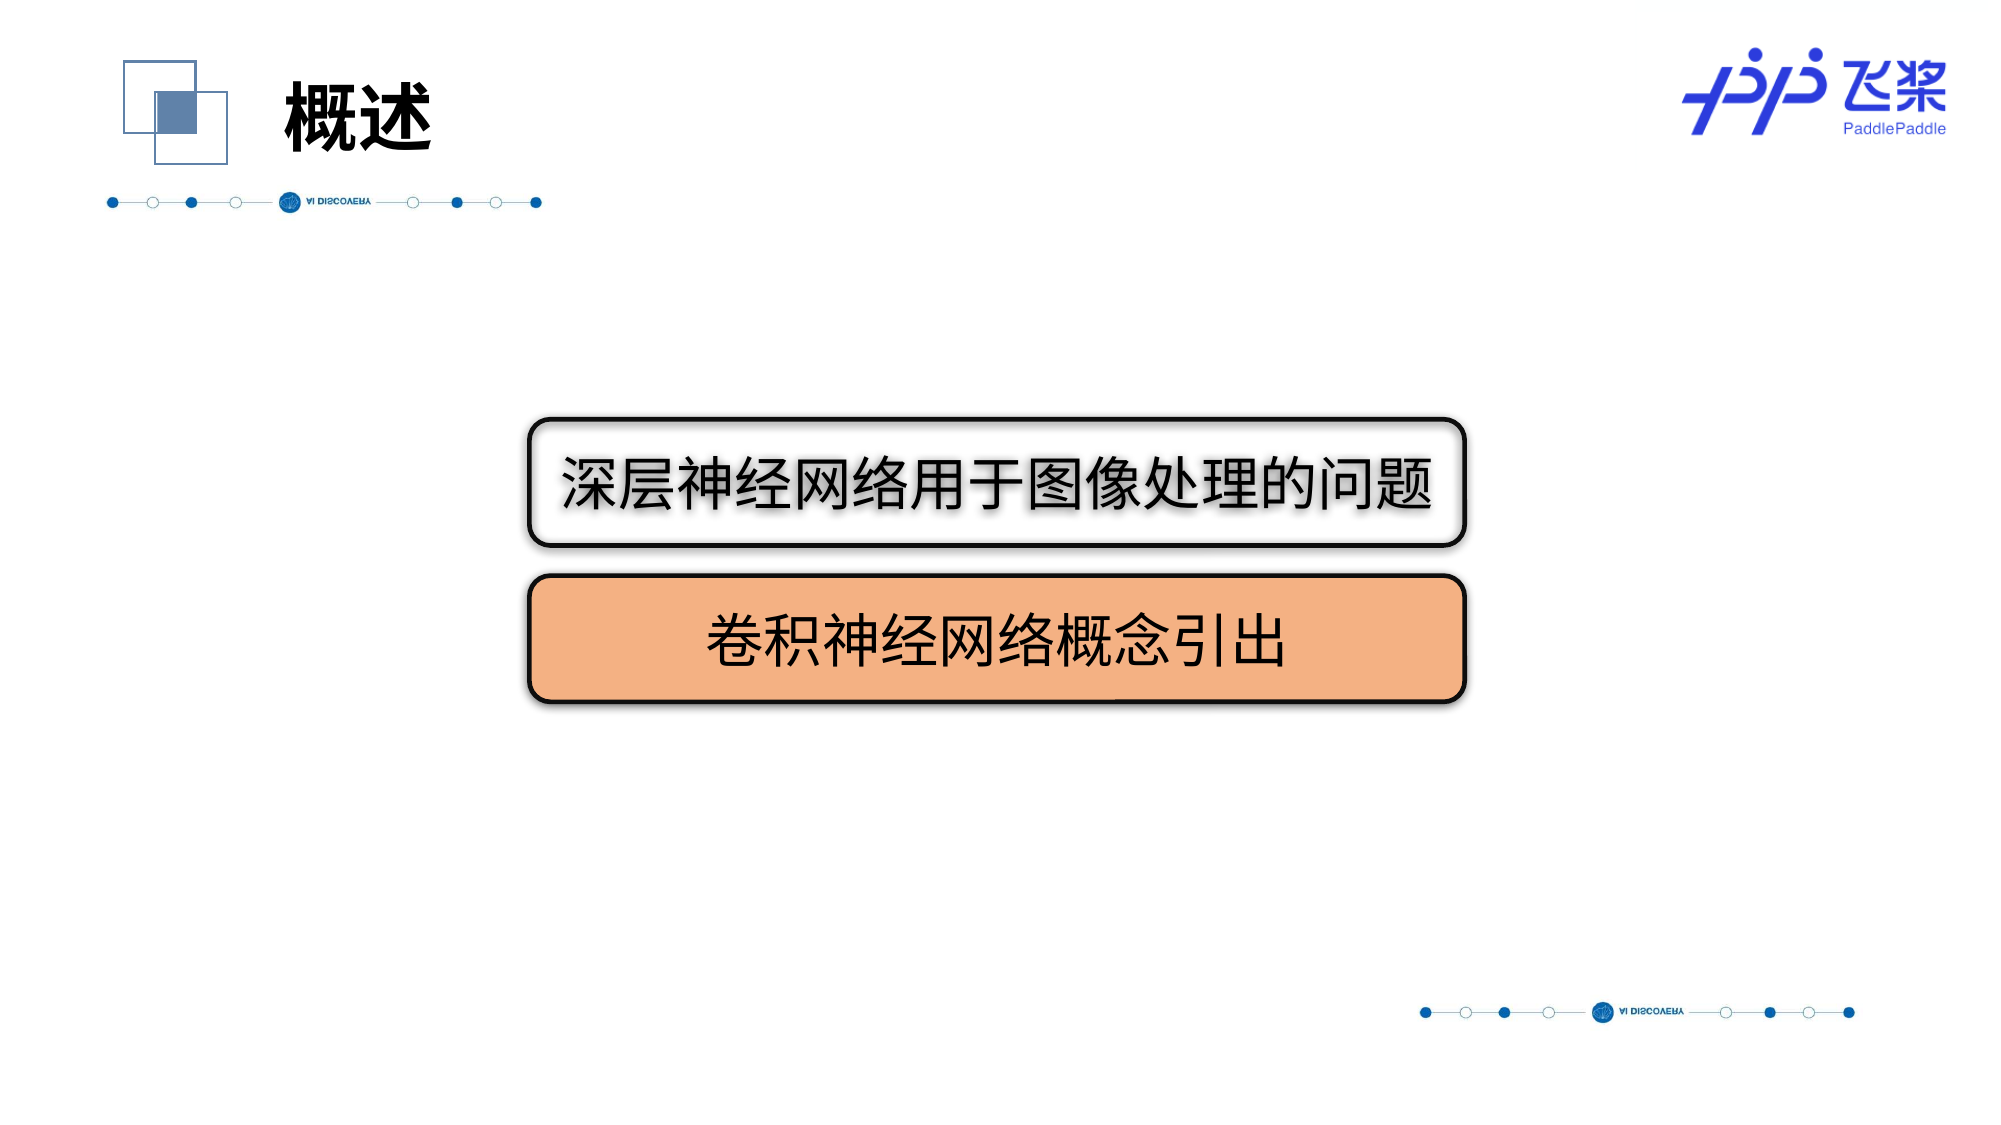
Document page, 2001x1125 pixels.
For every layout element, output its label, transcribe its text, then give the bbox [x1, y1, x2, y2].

text_box 深层神经网络用于图像处理的问题 [529, 419, 1465, 546]
picture [1408, 990, 1863, 1039]
picture [1635, 0, 1988, 173]
text_box 概述 [269, 62, 958, 168]
picture [95, 180, 550, 229]
text_box 卷积神经网络概念引出 [529, 575, 1465, 702]
